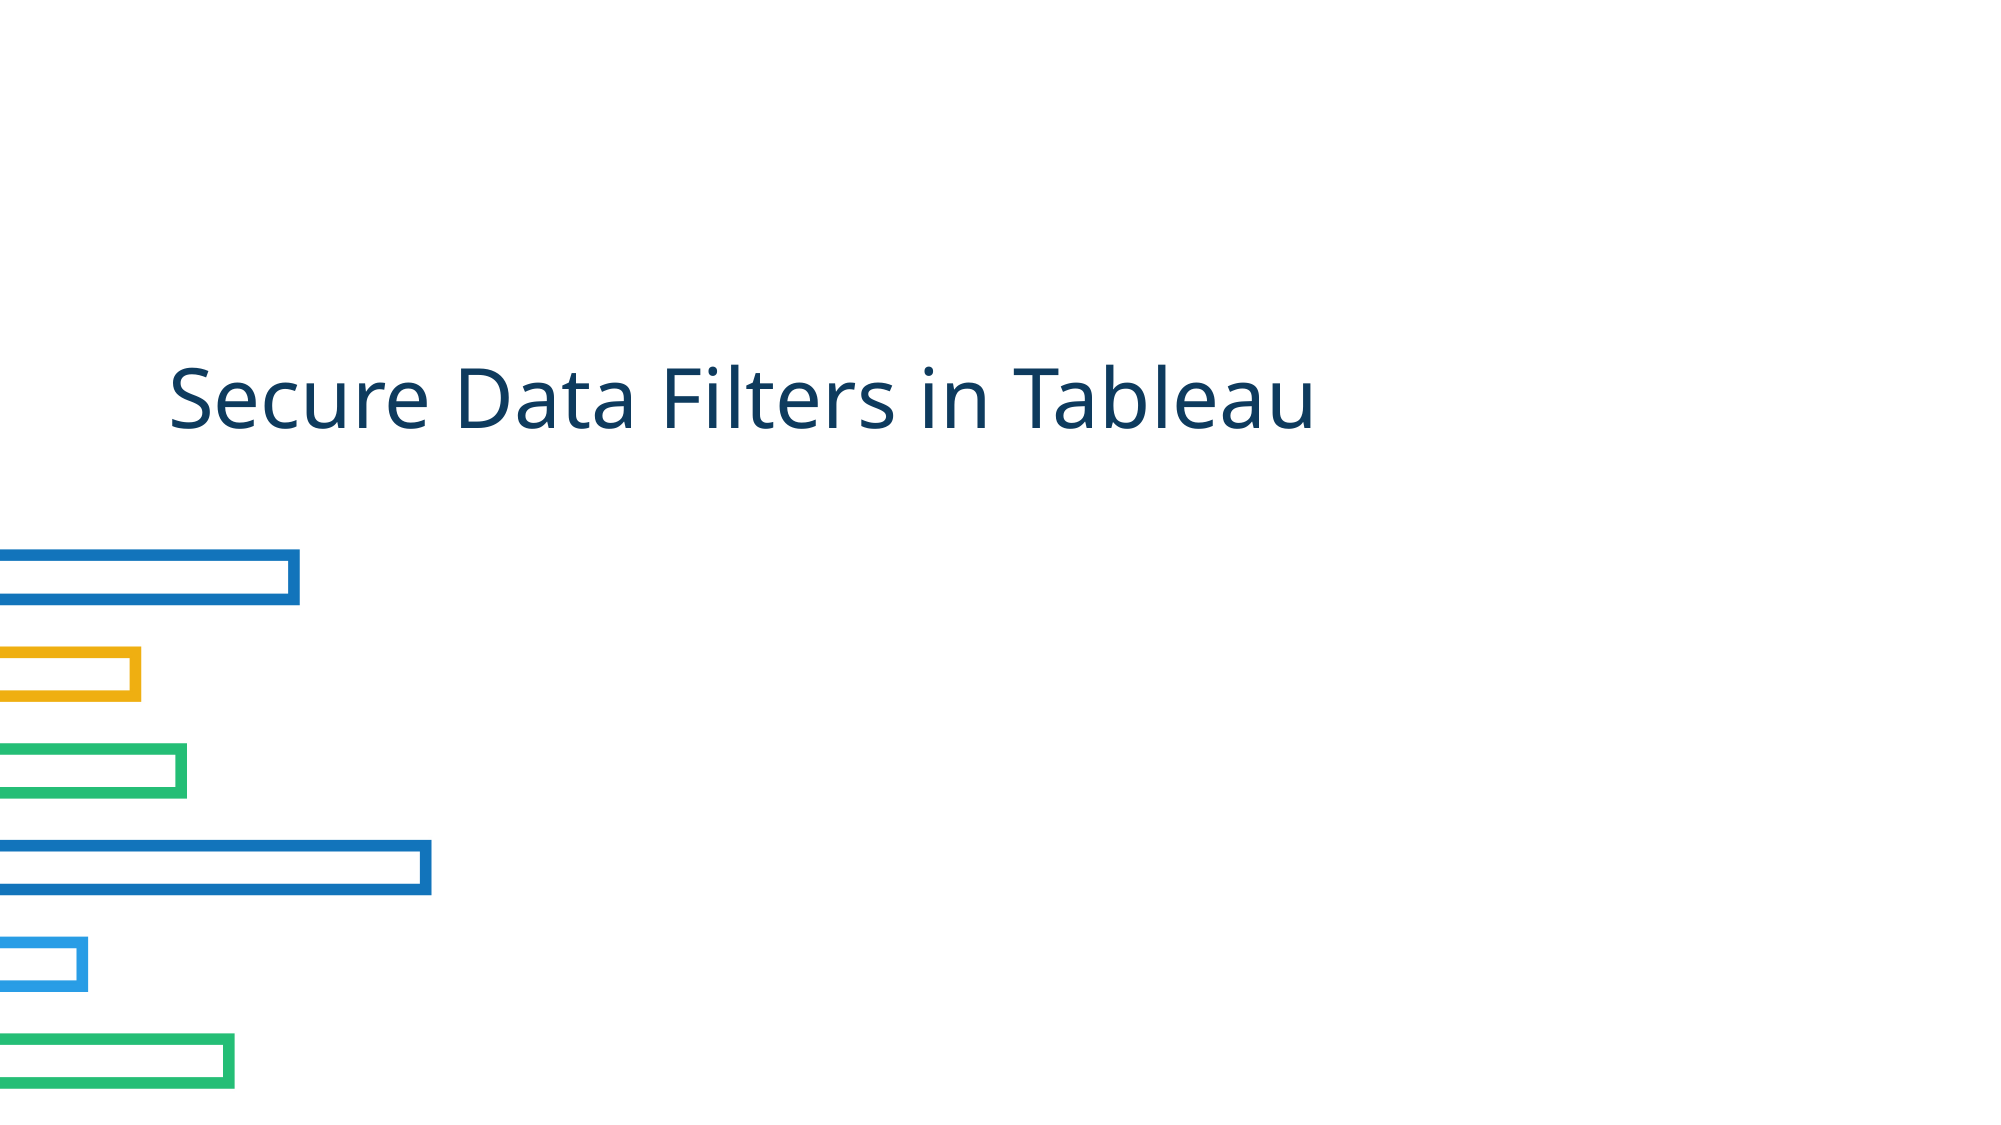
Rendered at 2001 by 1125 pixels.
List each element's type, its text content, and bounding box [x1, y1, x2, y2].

picture [0, 0, 2001, 1125]
list Secure Data Filters in Tableau [168, 357, 1797, 448]
